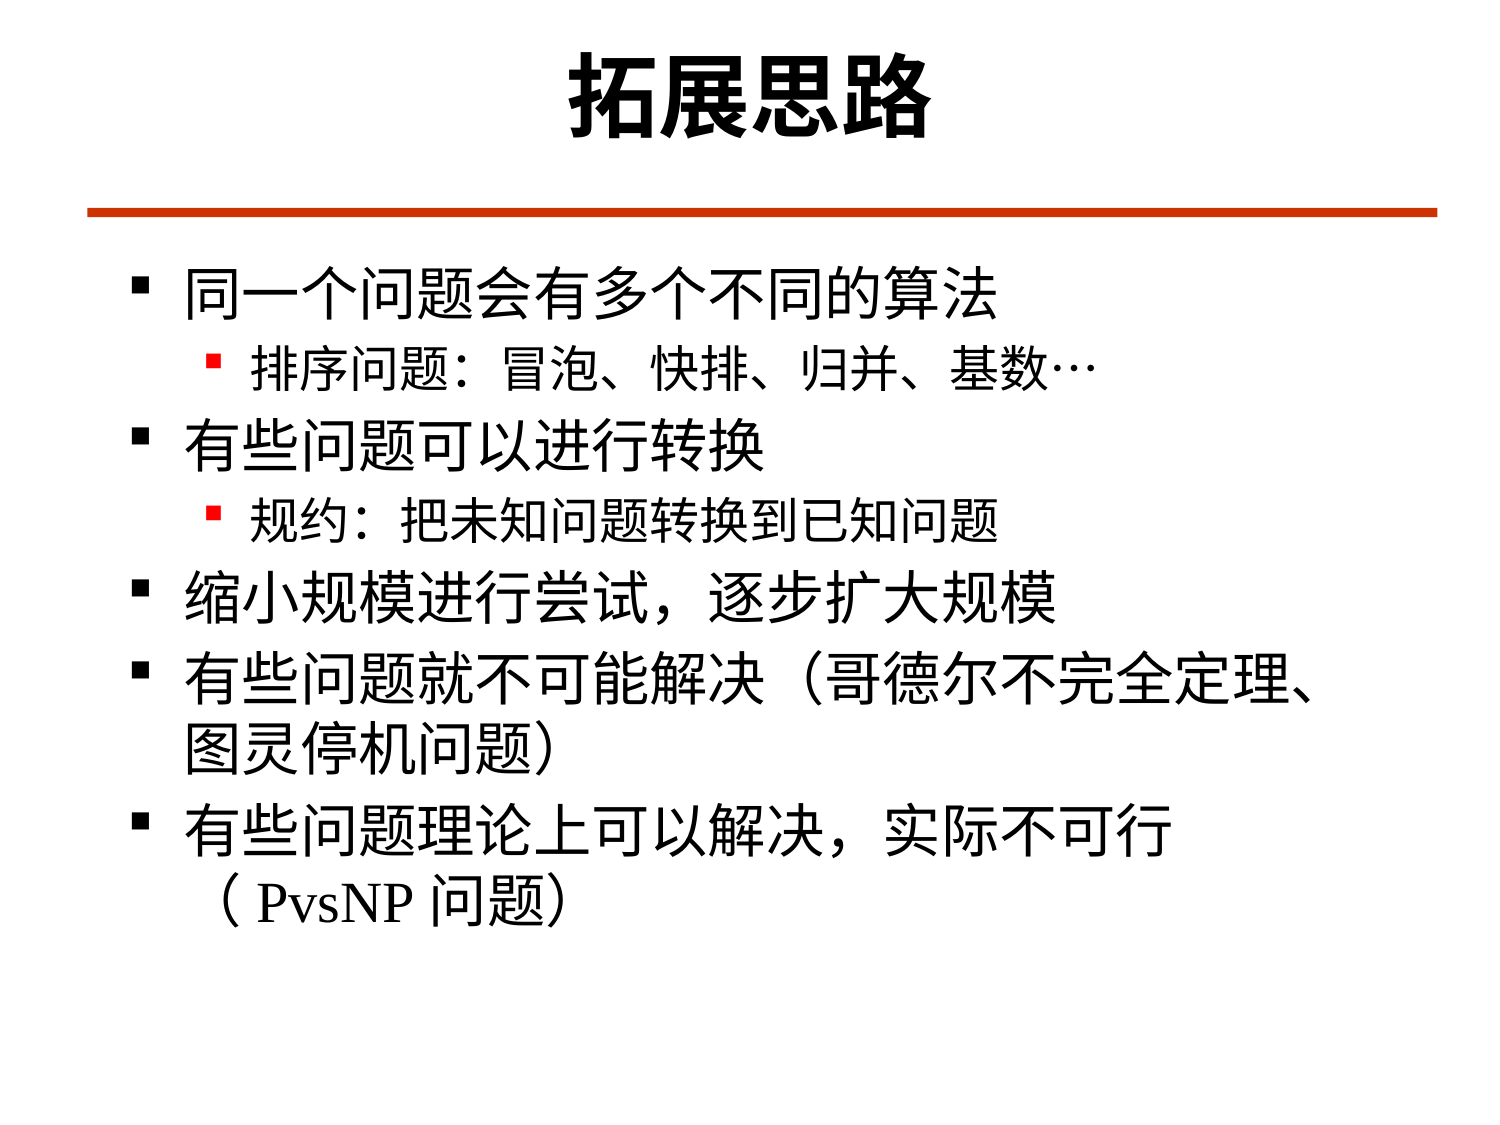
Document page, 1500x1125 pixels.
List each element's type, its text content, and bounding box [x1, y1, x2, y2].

list 同一个问题会有多个不同的算法 排序问题：冒泡、快排、归并、基数… 有些问题可以进行转换 规约：把未知问题转换到已知问题 缩小规模进行尝试，逐步扩大规模 有些问题就不可能解决（哥德尔不完全定理、图灵停机问题） 有些问题理论上可以解决，实际不可行（PvsNP问题） [112, 249, 1388, 1000]
title 拓展思路 [112, 0, 1388, 188]
